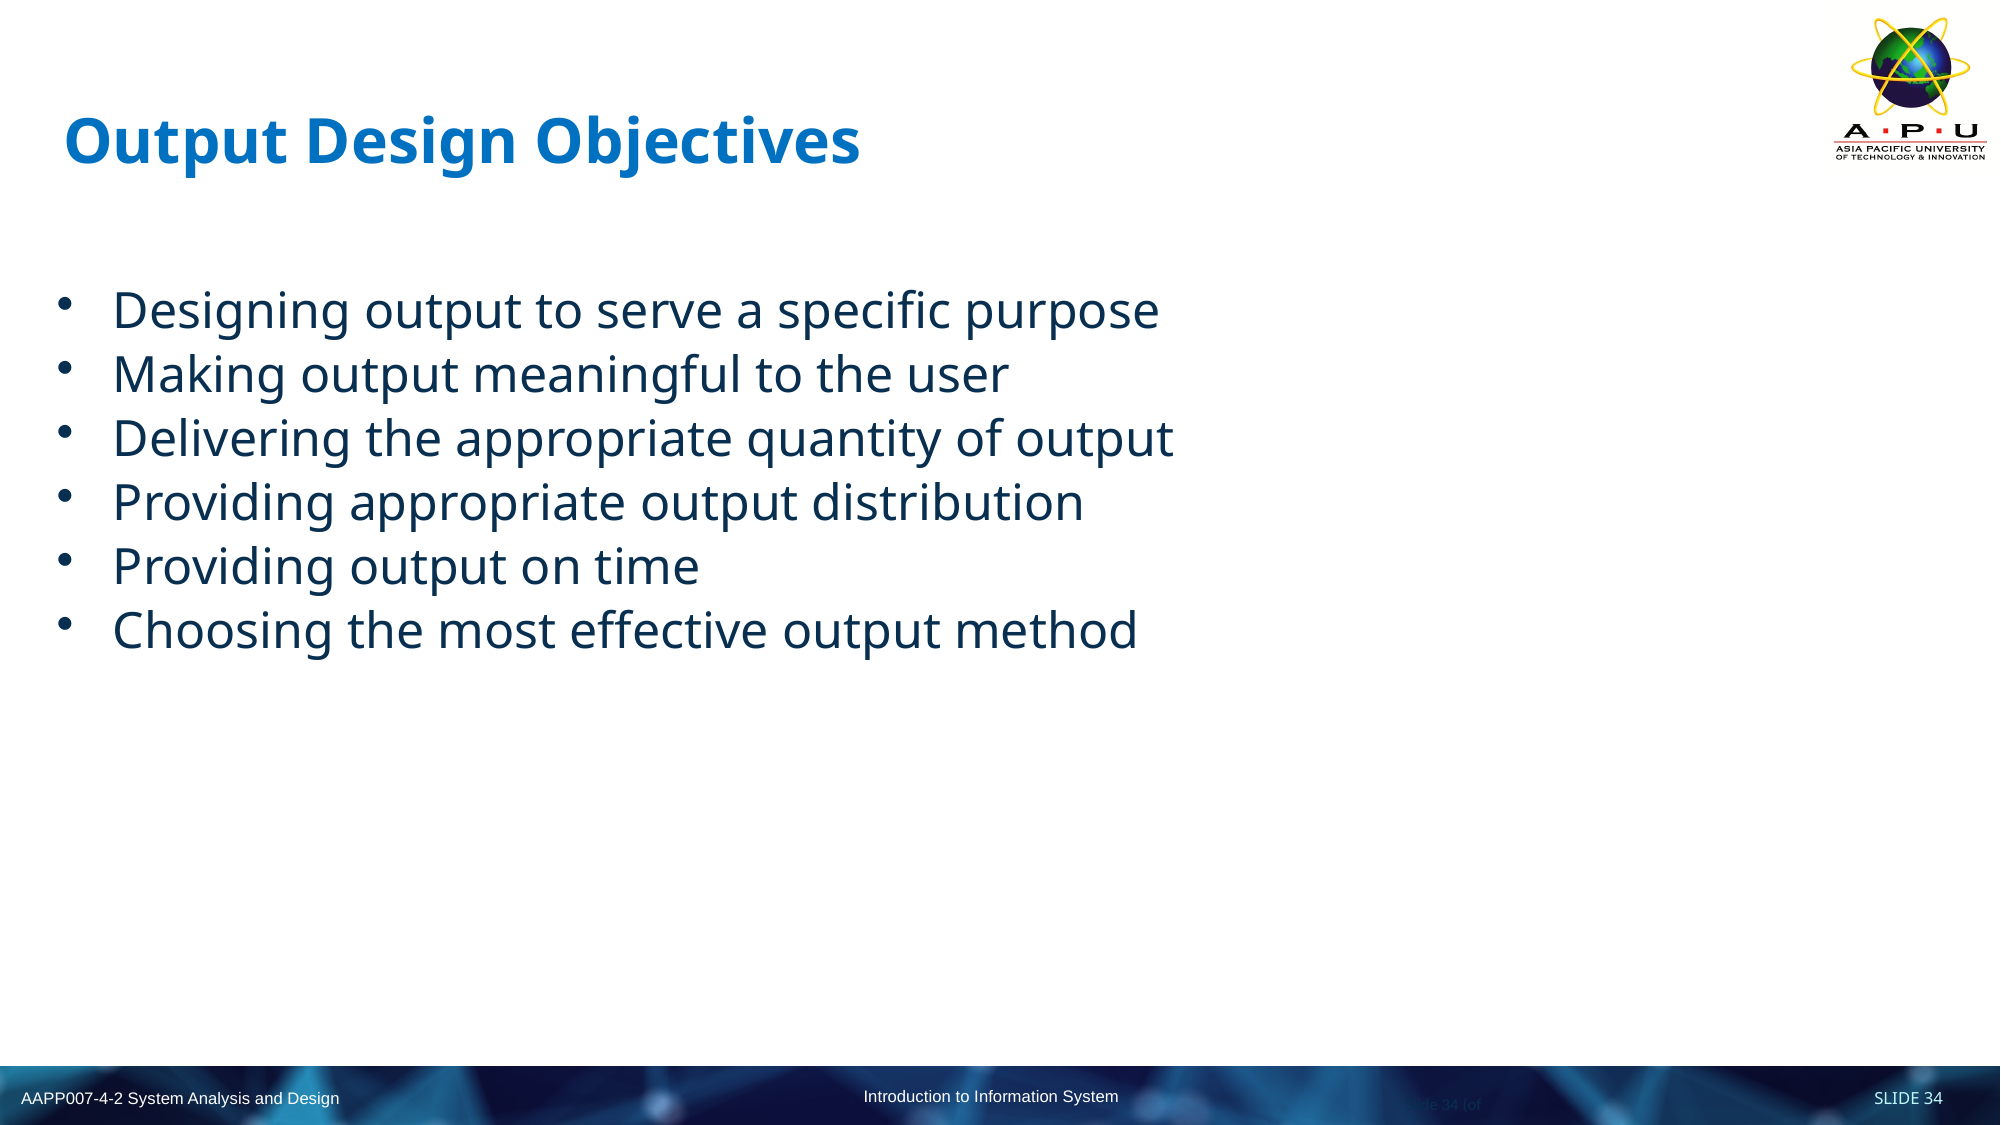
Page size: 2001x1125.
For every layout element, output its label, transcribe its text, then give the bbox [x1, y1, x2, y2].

picture [1822, 0, 2000, 178]
title Output Design Objectives [48, 45, 1764, 233]
picture [0, 1066, 2000, 1125]
footer Slide 34 (of [1025, 1086, 1500, 1125]
list Designing output to serve a specific purpose Making output meaningful to the user Delivering the appropriate quantity of output Providing appropriate output distribution Providing output on time Choosing the most effective output method [41, 278, 1969, 1021]
